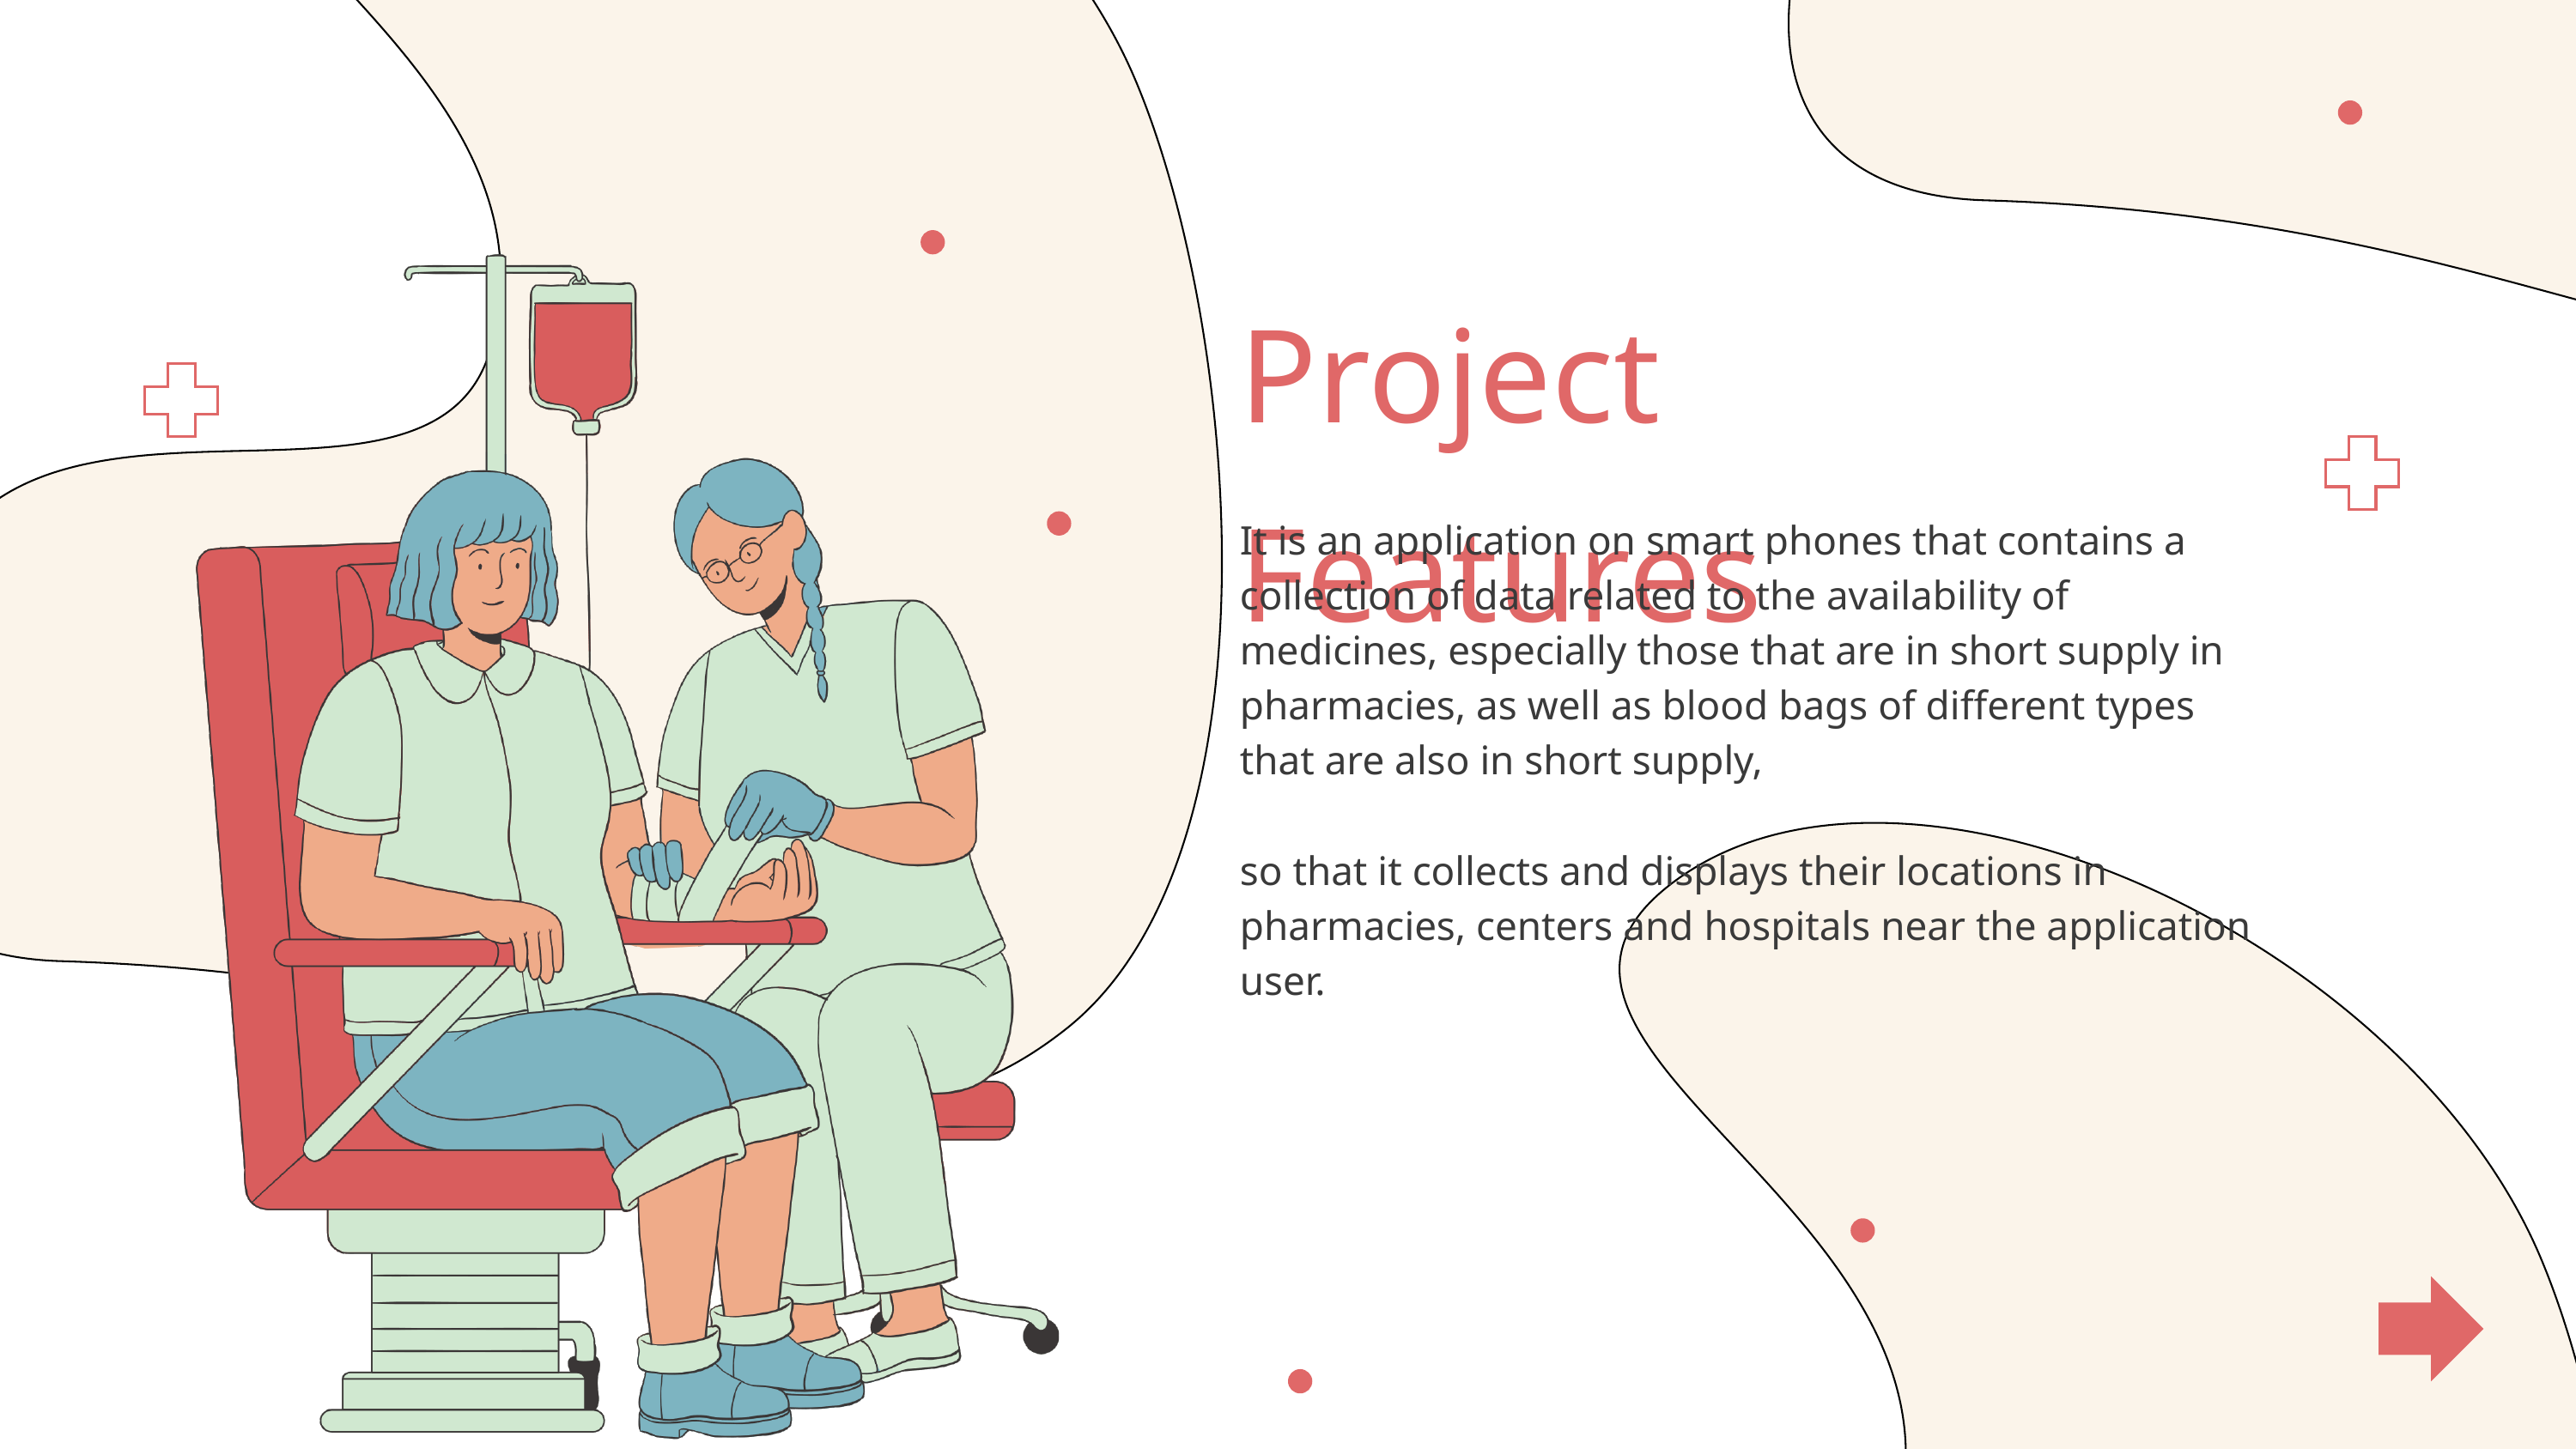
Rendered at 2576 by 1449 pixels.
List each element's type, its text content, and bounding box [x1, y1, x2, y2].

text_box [1046, 511, 1072, 537]
text_box Project Features [1267, 249, 2172, 506]
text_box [144, 363, 219, 438]
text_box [2325, 436, 2400, 511]
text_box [0, 0, 1267, 1055]
text_box It is an application on smart phones that contains a collection of data related to the availability of medicines, especially those that are in short supply in pharmacies, as well as blood bags of different types that are also in short supply, so that it collects and displays their locations in pharmacies, centers and hospitals near the application user. [1267, 506, 2277, 1003]
text_box [195, 1055, 1060, 1440]
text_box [920, 229, 945, 255]
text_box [2378, 1276, 2484, 1382]
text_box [1850, 1217, 1875, 1244]
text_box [2337, 100, 2363, 125]
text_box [1871, 0, 2576, 294]
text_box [1287, 1368, 1313, 1394]
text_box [1352, 850, 2576, 1449]
